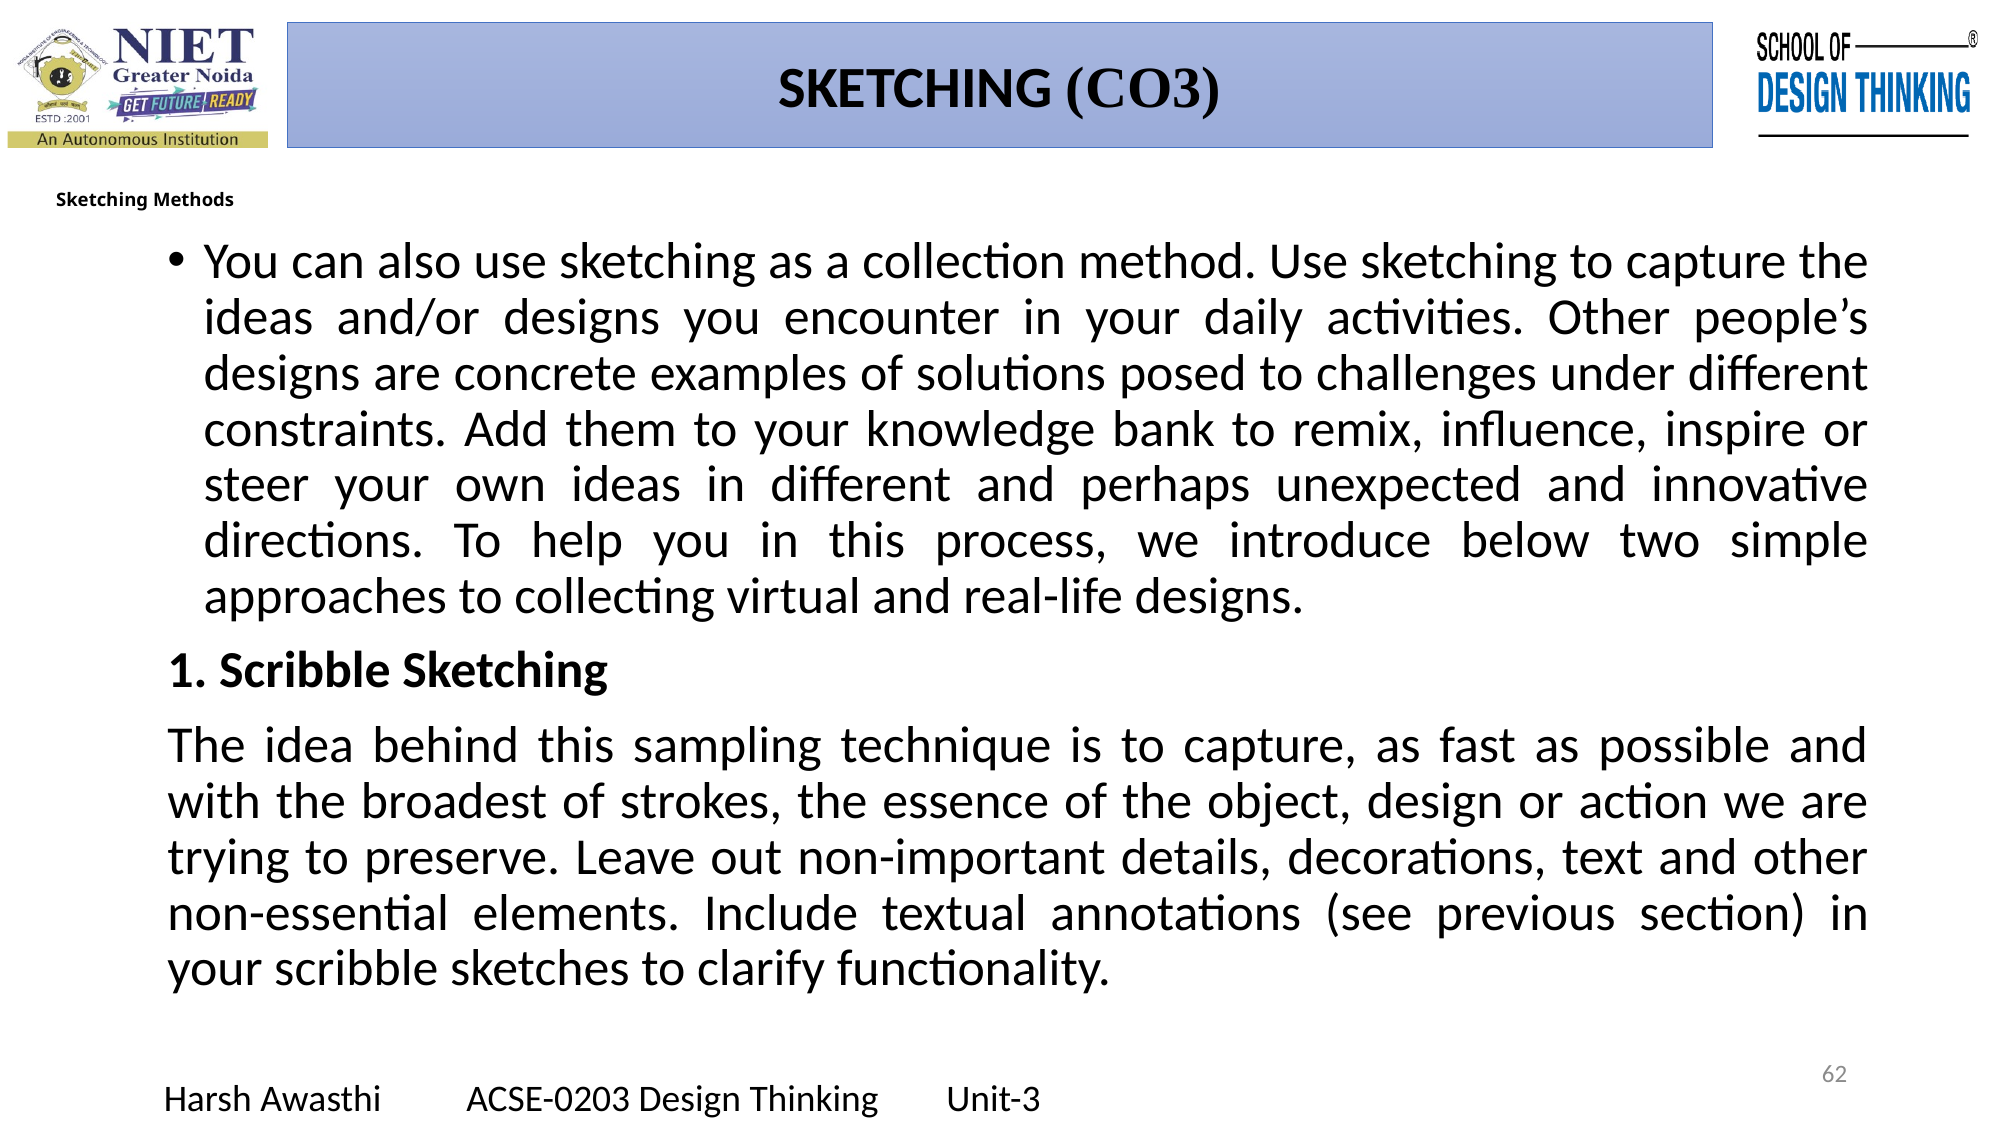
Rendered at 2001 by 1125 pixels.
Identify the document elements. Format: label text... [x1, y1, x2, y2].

footer Harsh Awasthi ACSE-0203 Design Thinking Unit-3 [149, 1066, 1755, 1125]
text_box SKETCHING (CO3) [287, 22, 1713, 148]
picture [7, 22, 268, 148]
list You can also use sketching as a collection method. Use sketching to capture the ideas and/or designs you encounter in your daily activities. Other people’s designs are concrete examples of solutions posed to challenges under different constraints. Add them to your knowledge bank to remix, influence, inspire or steer your own ideas in different and perhaps unexpected and innovative directions. To help you in this process, we introduce below two simple approaches to collecting virtual and real-life designs. 1. Scribble Sketching The idea behind this sampling technique is to capture, as fast as possible and with the broadest of strokes, the essence of the object, design or action we are trying to preserve. Leave out non-important details, decorations, text and other non-essential elements. Include textual annotations (see previous section) in your scribble sketches to clarify functionality. [152, 226, 1887, 1018]
picture [1757, 30, 1978, 137]
slide_number 62 [1412, 1042, 1863, 1103]
title Sketching Methods [40, 162, 1045, 256]
